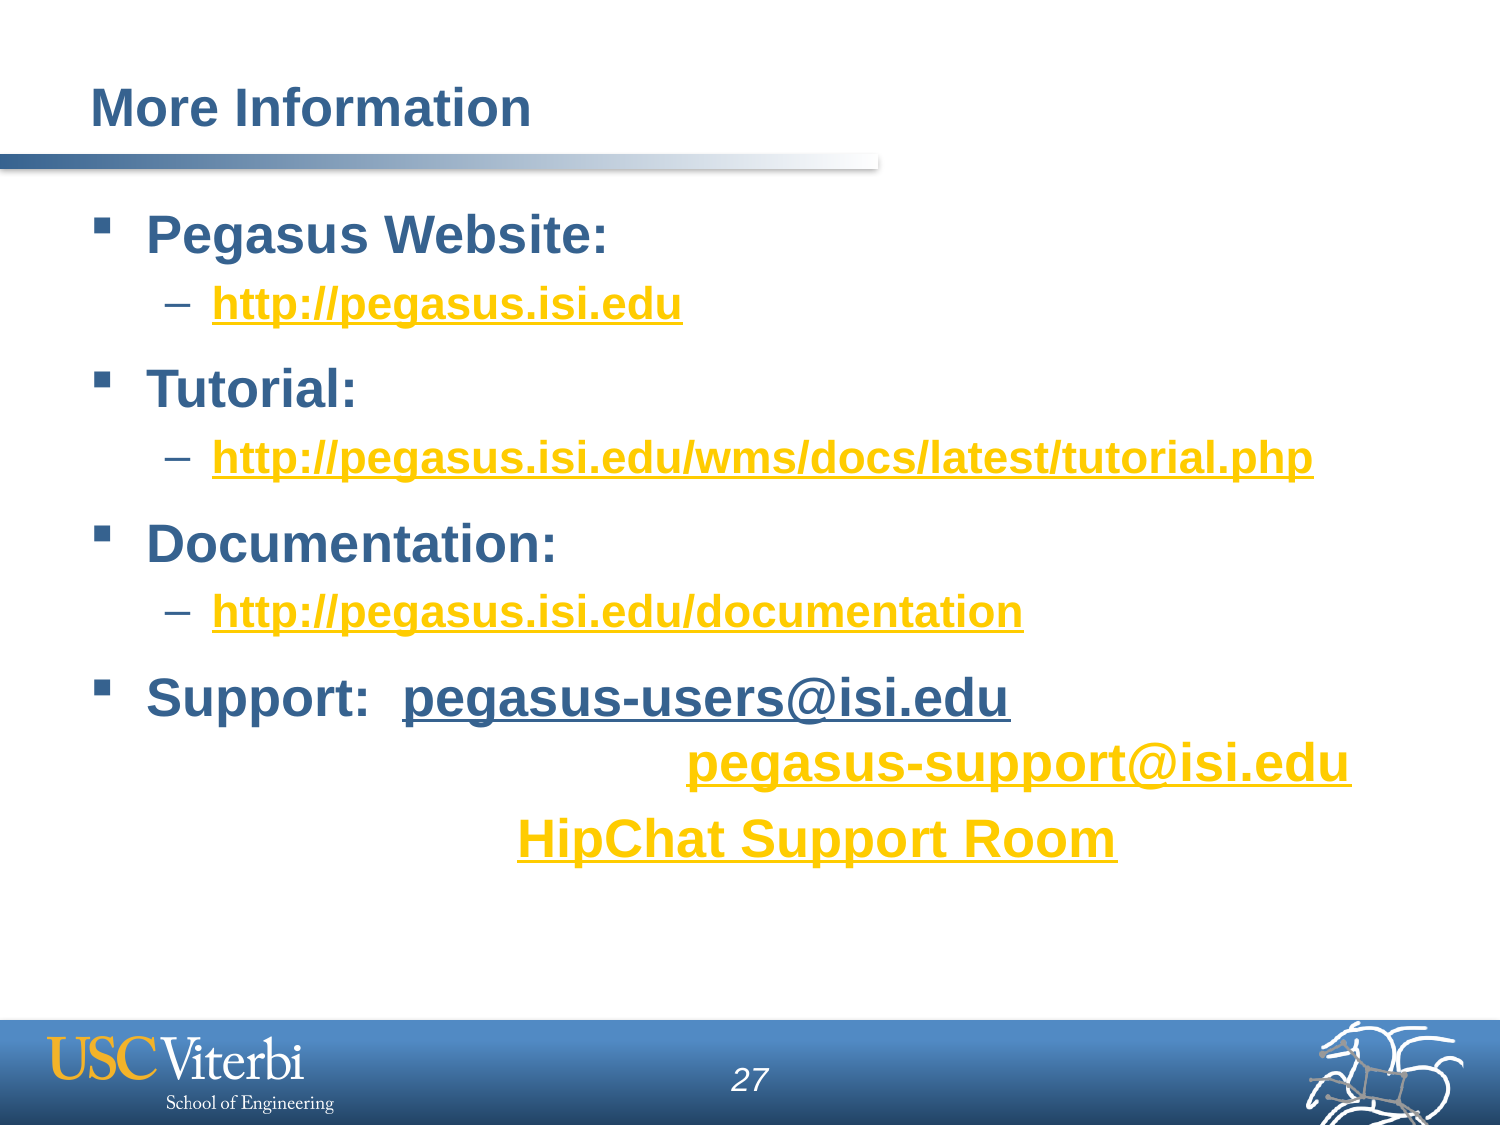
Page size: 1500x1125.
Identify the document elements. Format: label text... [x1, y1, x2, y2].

picture [47, 1036, 334, 1114]
title More Information [75, 45, 1425, 165]
picture [1306, 1020, 1464, 1125]
list Pegasus Website: http://pegasus.isi.edu Tutorial: http://pegasus.isi.edu/wms/docs/latest/tutorial.php Documentation: http://pegasus.isi.edu/documentation Support: pegasus-users@isi.edu pegasus-support@isi.edu HipChat Support Room [75, 192, 1425, 915]
